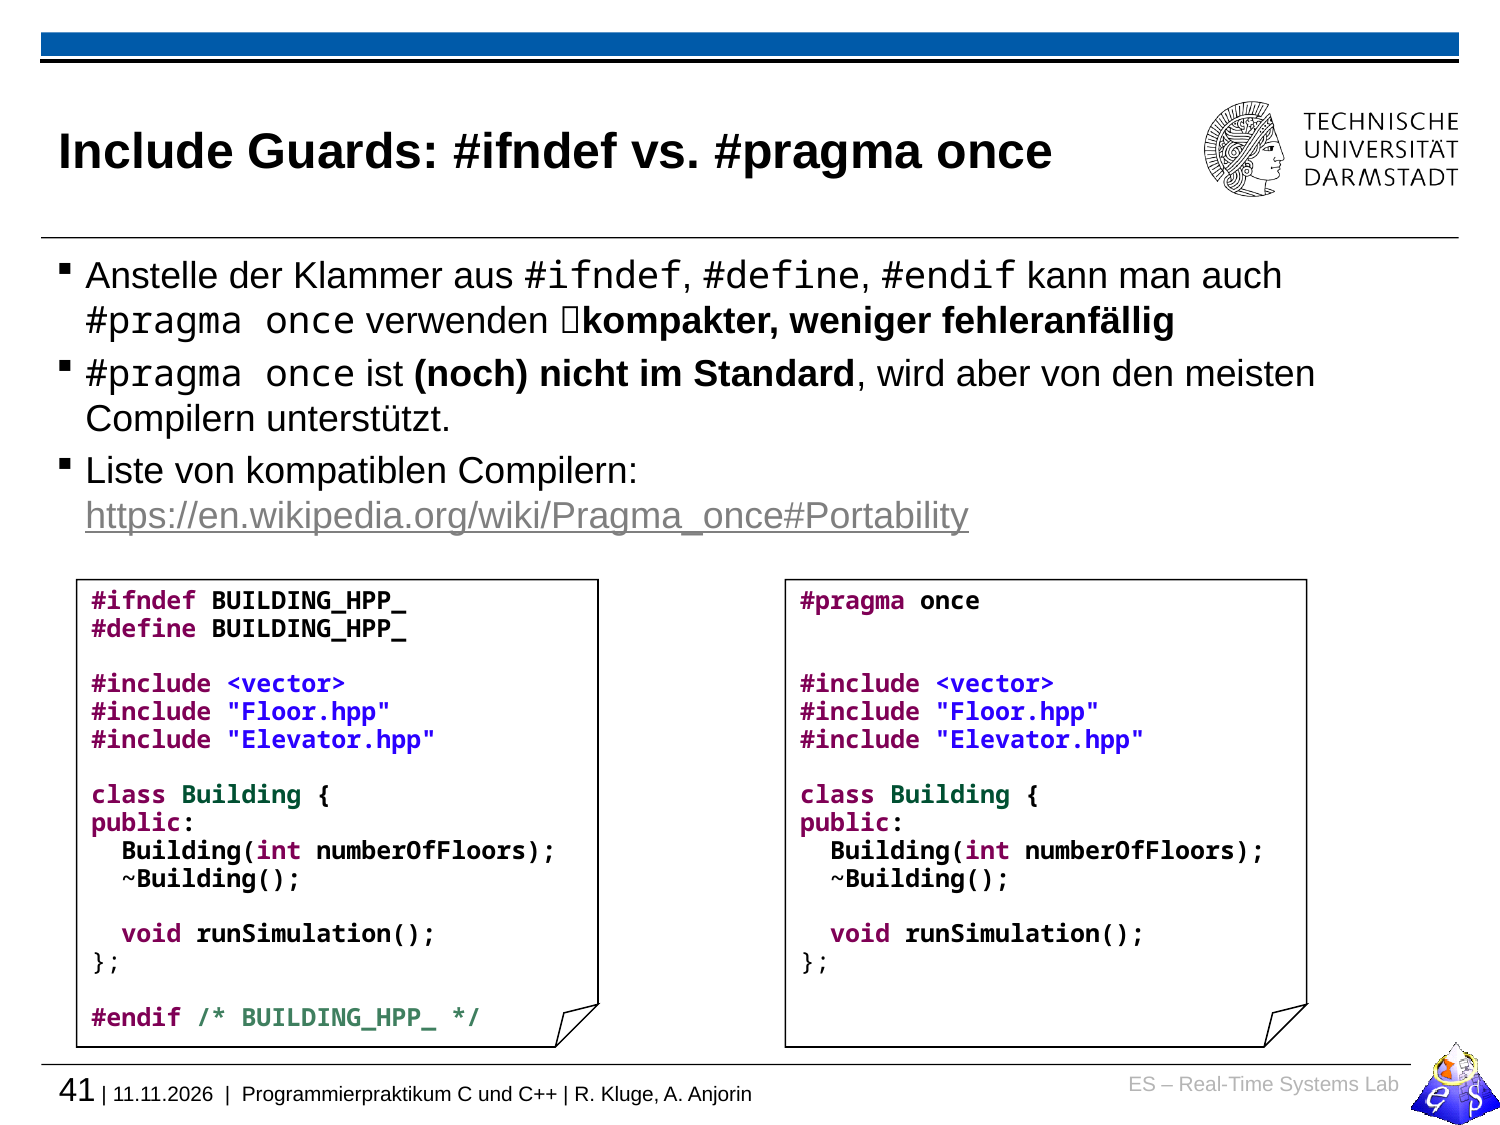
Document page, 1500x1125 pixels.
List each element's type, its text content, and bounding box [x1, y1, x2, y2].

text_box #pragma once #include <vector> #include "Floor.hpp" #include "Elevator.hpp" class Building { public: Building(int numberOfFloors); ~Building(); void runSimulation(); }; [785, 579, 1307, 1047]
list Anstelle der Klammer aus #ifndef, #define, #endif kann man auch #pragma once verwenden kompakter, weniger fehleranfällig #pragma once ist (noch) nicht im Standard, wird aber von den meisten Compilern unterstützt. Liste von kompatiblen Compilern: https://en.wikipedia.org/wiki/Pragma_once#Portability [41, 243, 1459, 1059]
text_box http://www.cplusplus.com/reference/algorithm/remove_copy_if/ [1264, 1004, 1306, 1046]
title Include Guards: #ifndef vs. #pragma once [58, 80, 1187, 218]
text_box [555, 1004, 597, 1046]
text_box #ifndef BUILDING_HPP_ #define BUILDING_HPP_ #include <vector> #include "Floor.hpp" #include "Elevator.hpp" class Building { public: Building(int numberOfFloors); ~Building(); void runSimulation(); }; #endif /* BUILDING_HPP_ */ [76, 579, 598, 1047]
picture [1411, 1041, 1500, 1125]
picture [1187, 84, 1483, 214]
